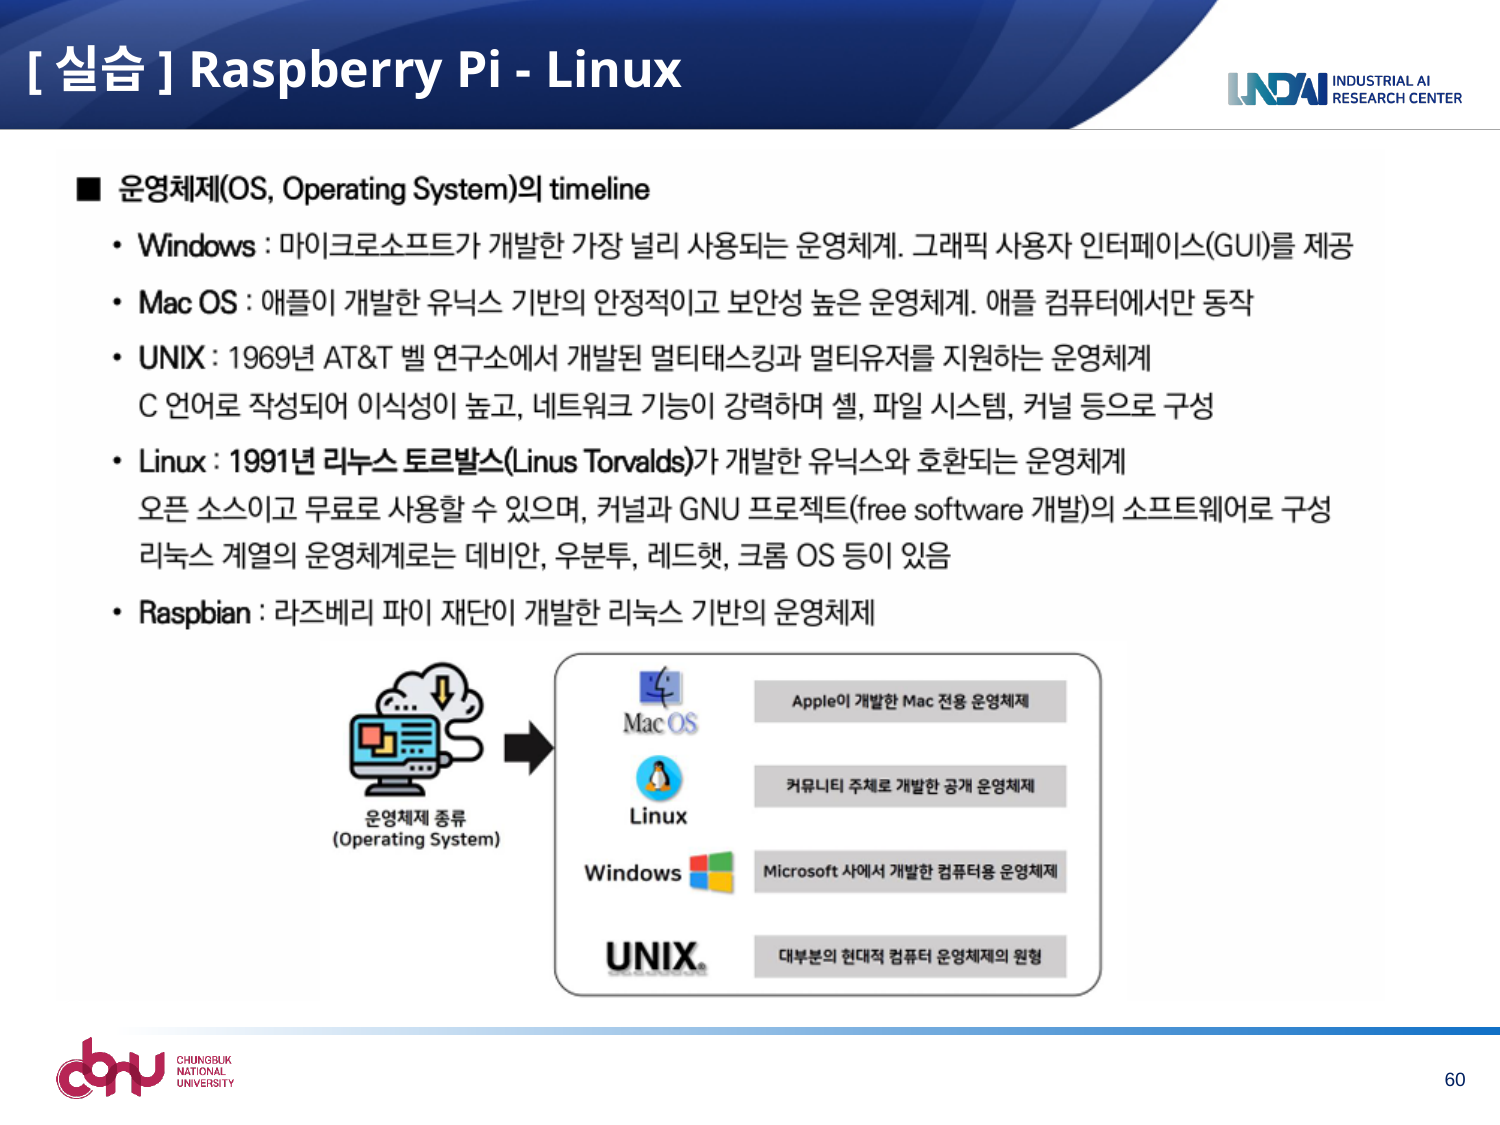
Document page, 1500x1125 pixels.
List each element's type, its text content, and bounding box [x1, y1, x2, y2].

picture [55, 148, 1385, 1001]
picture [56, 1037, 234, 1099]
title [실습] Raspberry Pi - Linux [26, 14, 1346, 120]
picture [0, 0, 1500, 129]
